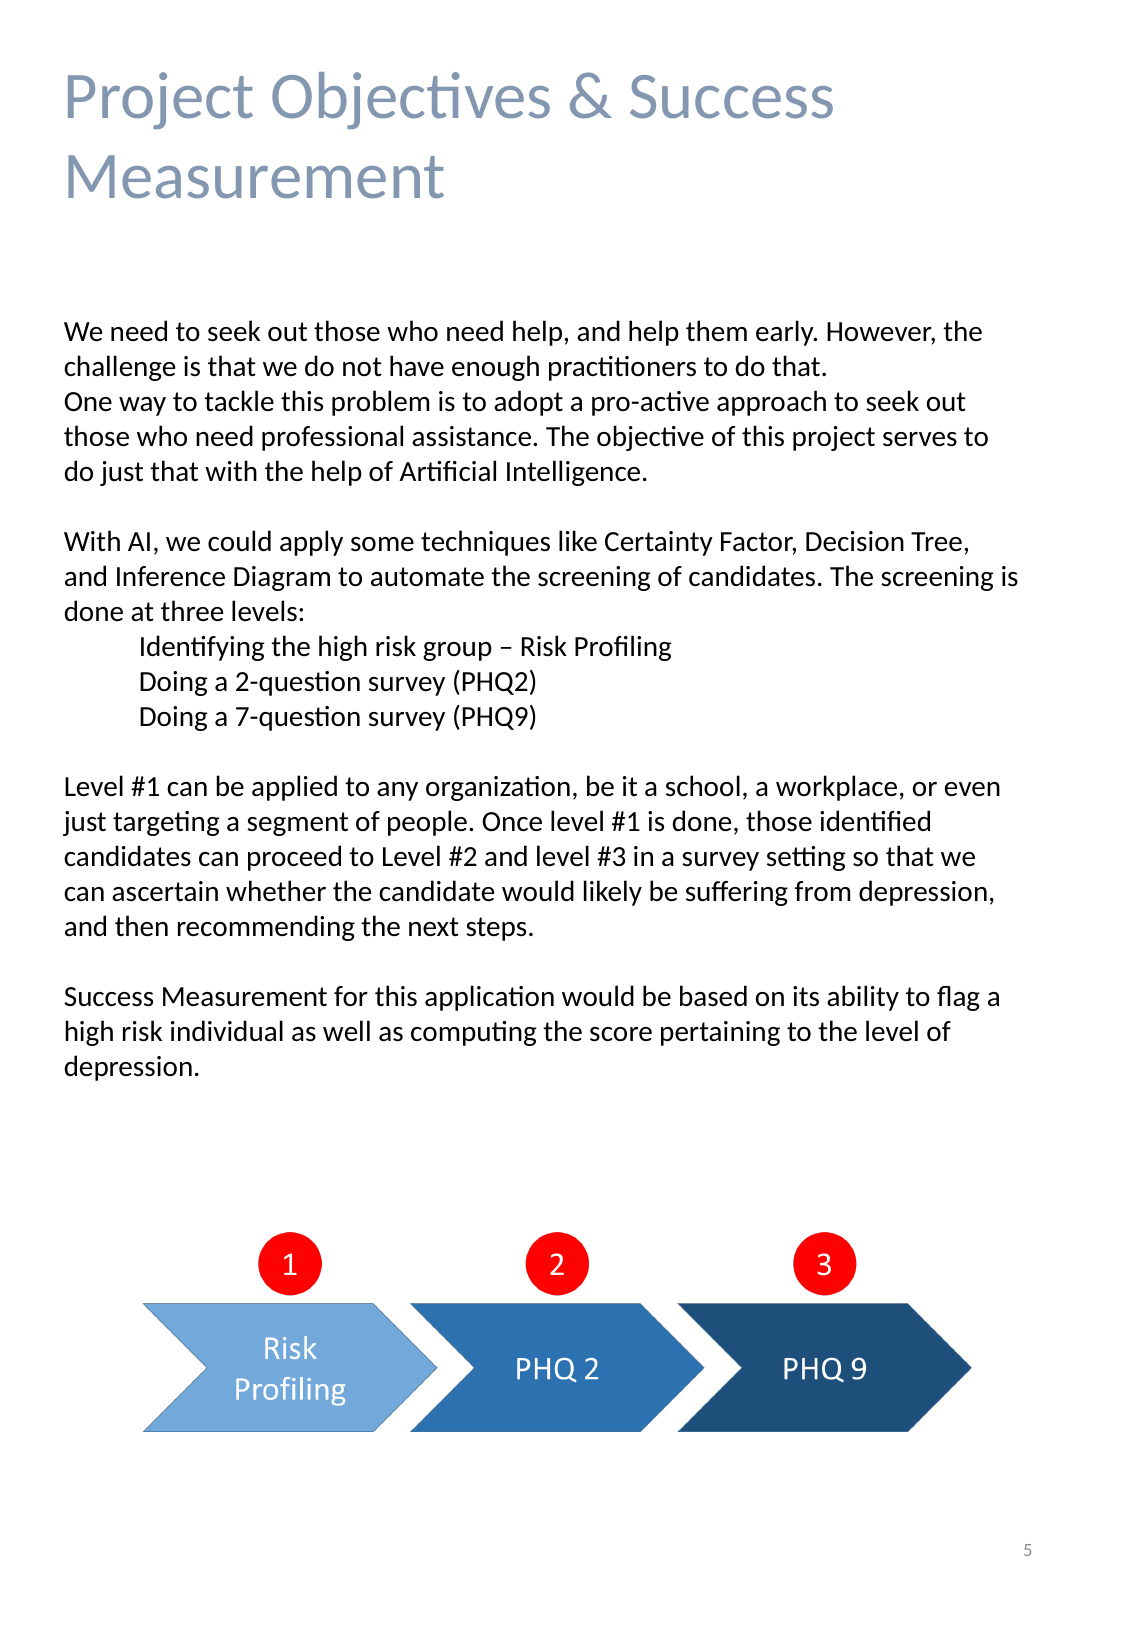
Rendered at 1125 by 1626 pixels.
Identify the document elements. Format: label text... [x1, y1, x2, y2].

slide_number 5 [794, 1506, 1048, 1593]
text_box We need to seek out those who need help, and help them early. However, the challenge is that we do not have enough practitioners to do that. One way to tackle this problem is to adopt a pro-active approach to seek out those who need professional assistance. The objective of this project serves to do just that with the help of Artificial Intelligence. With AI, we could apply some techniques like Certainty Factor, Decision Tree, and Inference Diagram to automate the screening of candidates. The screening is done at three levels: Identifying the high risk group – Risk Profiling Doing a 2-question survey (PHQ2) Doing a 7-question survey (PHQ9) Level #1 can be applied to any organization, be it a school, a workplace, or even just targeting a segment of people. Once level #1 is done, those identified candidates can proceed to Level #2 and level #3 in a survey setting so that we can ascertain whether the candidate would likely be suffering from depression, and then recommending the next steps. Success Measurement for this application would be based on its ability to flag a high risk individual as well as computing the score pertaining to the level of depression. [49, 305, 1035, 1090]
text_box Project Objectives & Success Measurement [49, 44, 1064, 219]
picture [142, 1232, 972, 1432]
